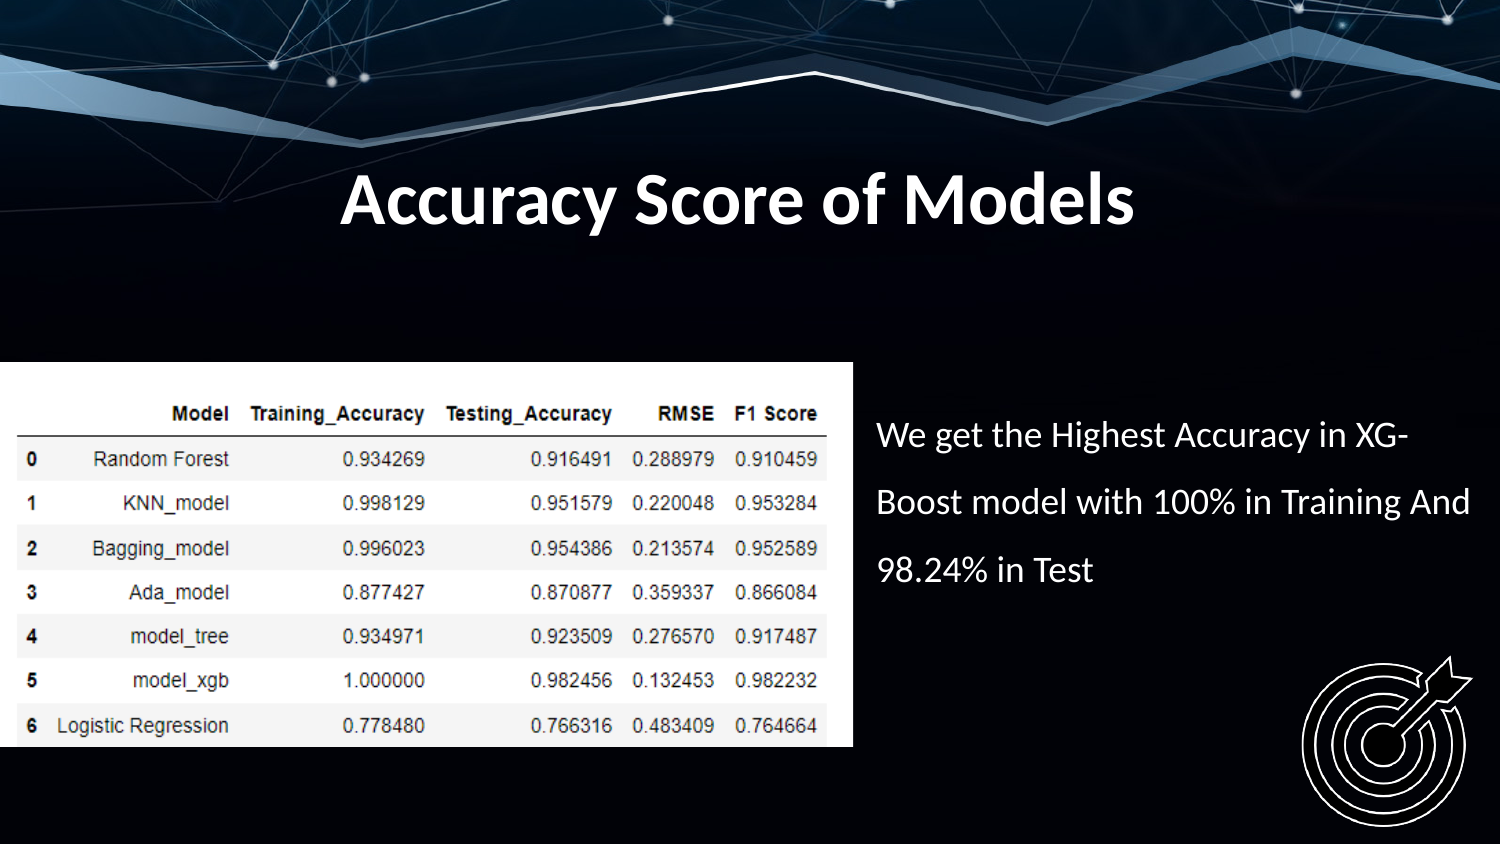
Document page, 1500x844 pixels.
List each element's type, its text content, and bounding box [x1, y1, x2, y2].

text_box We get the Highest Accuracy in XG-Boost model with 100% in Training And 98.24% in Test [861, 379, 1489, 597]
picture [0, 0, 1500, 844]
text_box Accuracy Score of Models [0, 141, 1489, 247]
